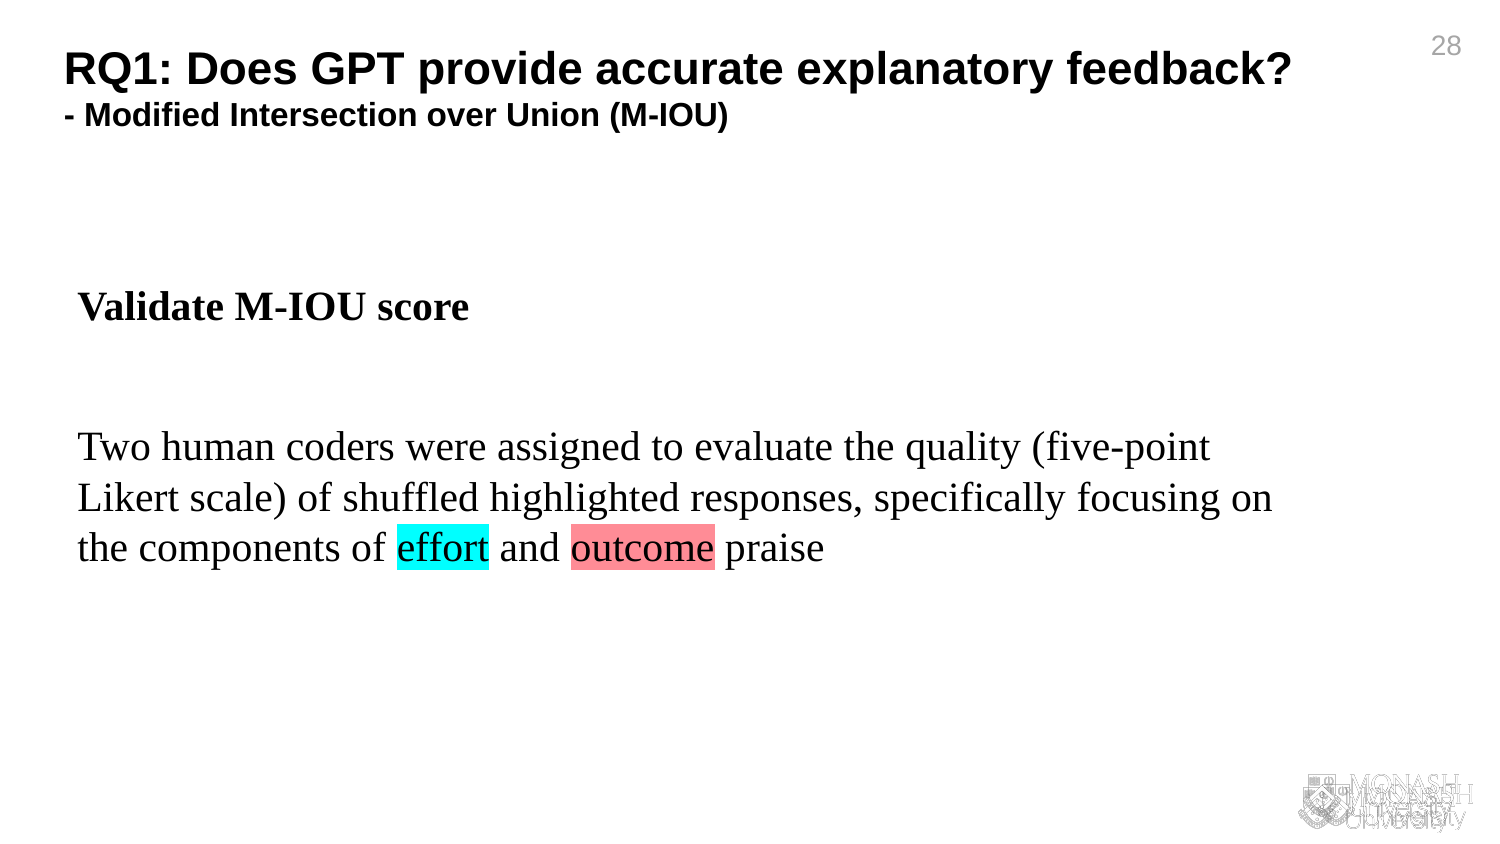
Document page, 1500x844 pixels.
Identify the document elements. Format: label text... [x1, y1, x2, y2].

picture [1298, 774, 1473, 833]
text_box RQ1: Does GPT provide accurate explanatory feedback? - Modified Intersection over Union (M-IOU) [49, 23, 1494, 125]
text_box Validate M-IOU score Two human coders were assigned to evaluate the quality (five-point Likert scale) of shuffled highlighted responses, specifically focusing on the components of effort and outcome praise [62, 271, 1319, 597]
